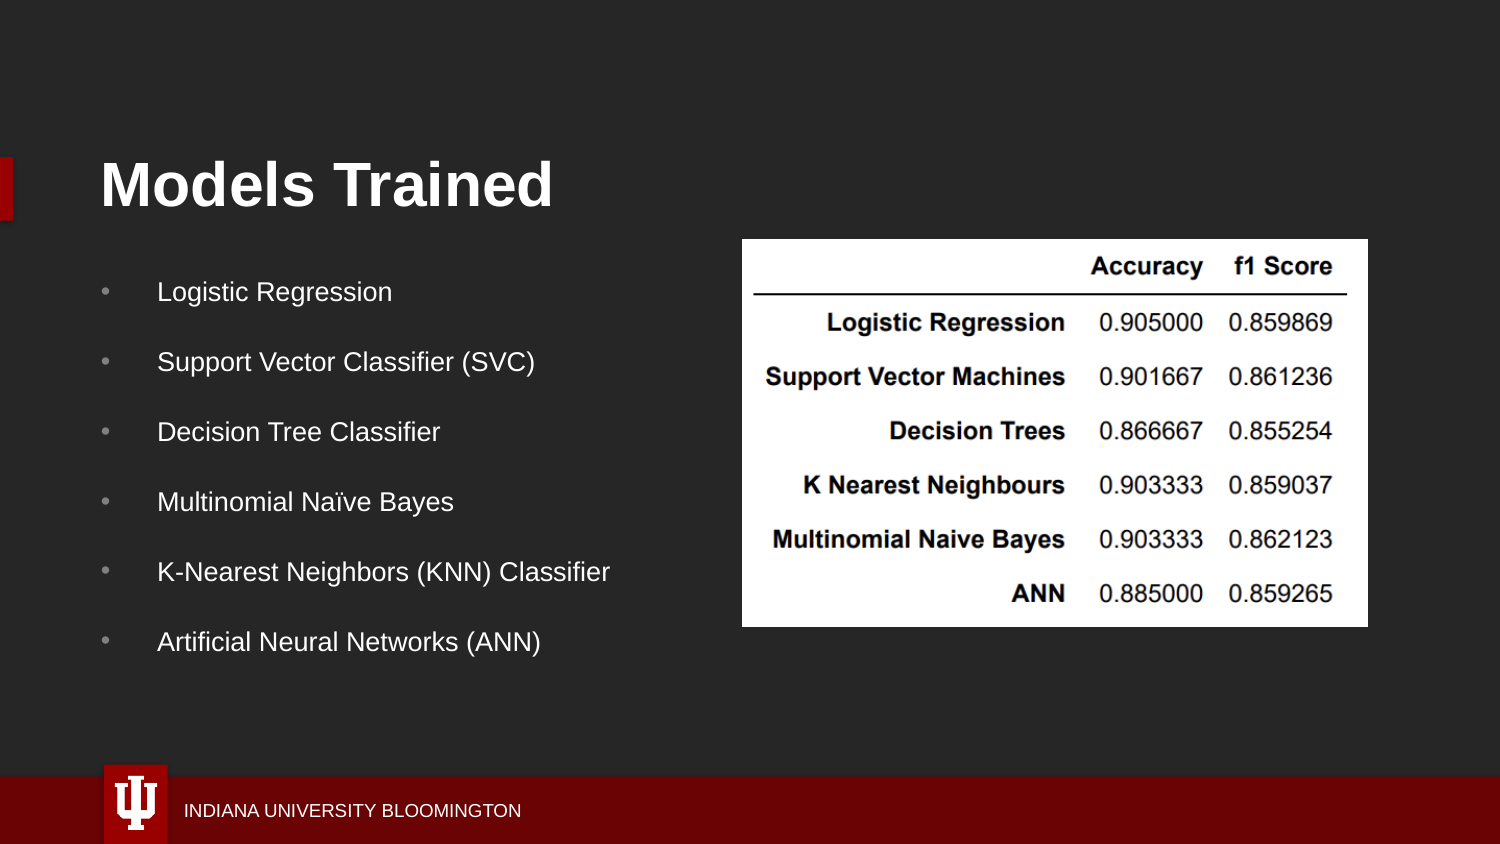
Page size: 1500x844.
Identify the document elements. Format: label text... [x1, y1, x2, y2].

title Models Trained [85, 124, 1399, 240]
subtitle Logistic Regression Support Vector Classifier (SVC) Decision Tree Classifier Multinomial Naïve Bayes K-Nearest Neighbors (KNN) Classifier Artificial Neural Networks (ANN) [85, 267, 1400, 730]
picture [742, 238, 1368, 627]
